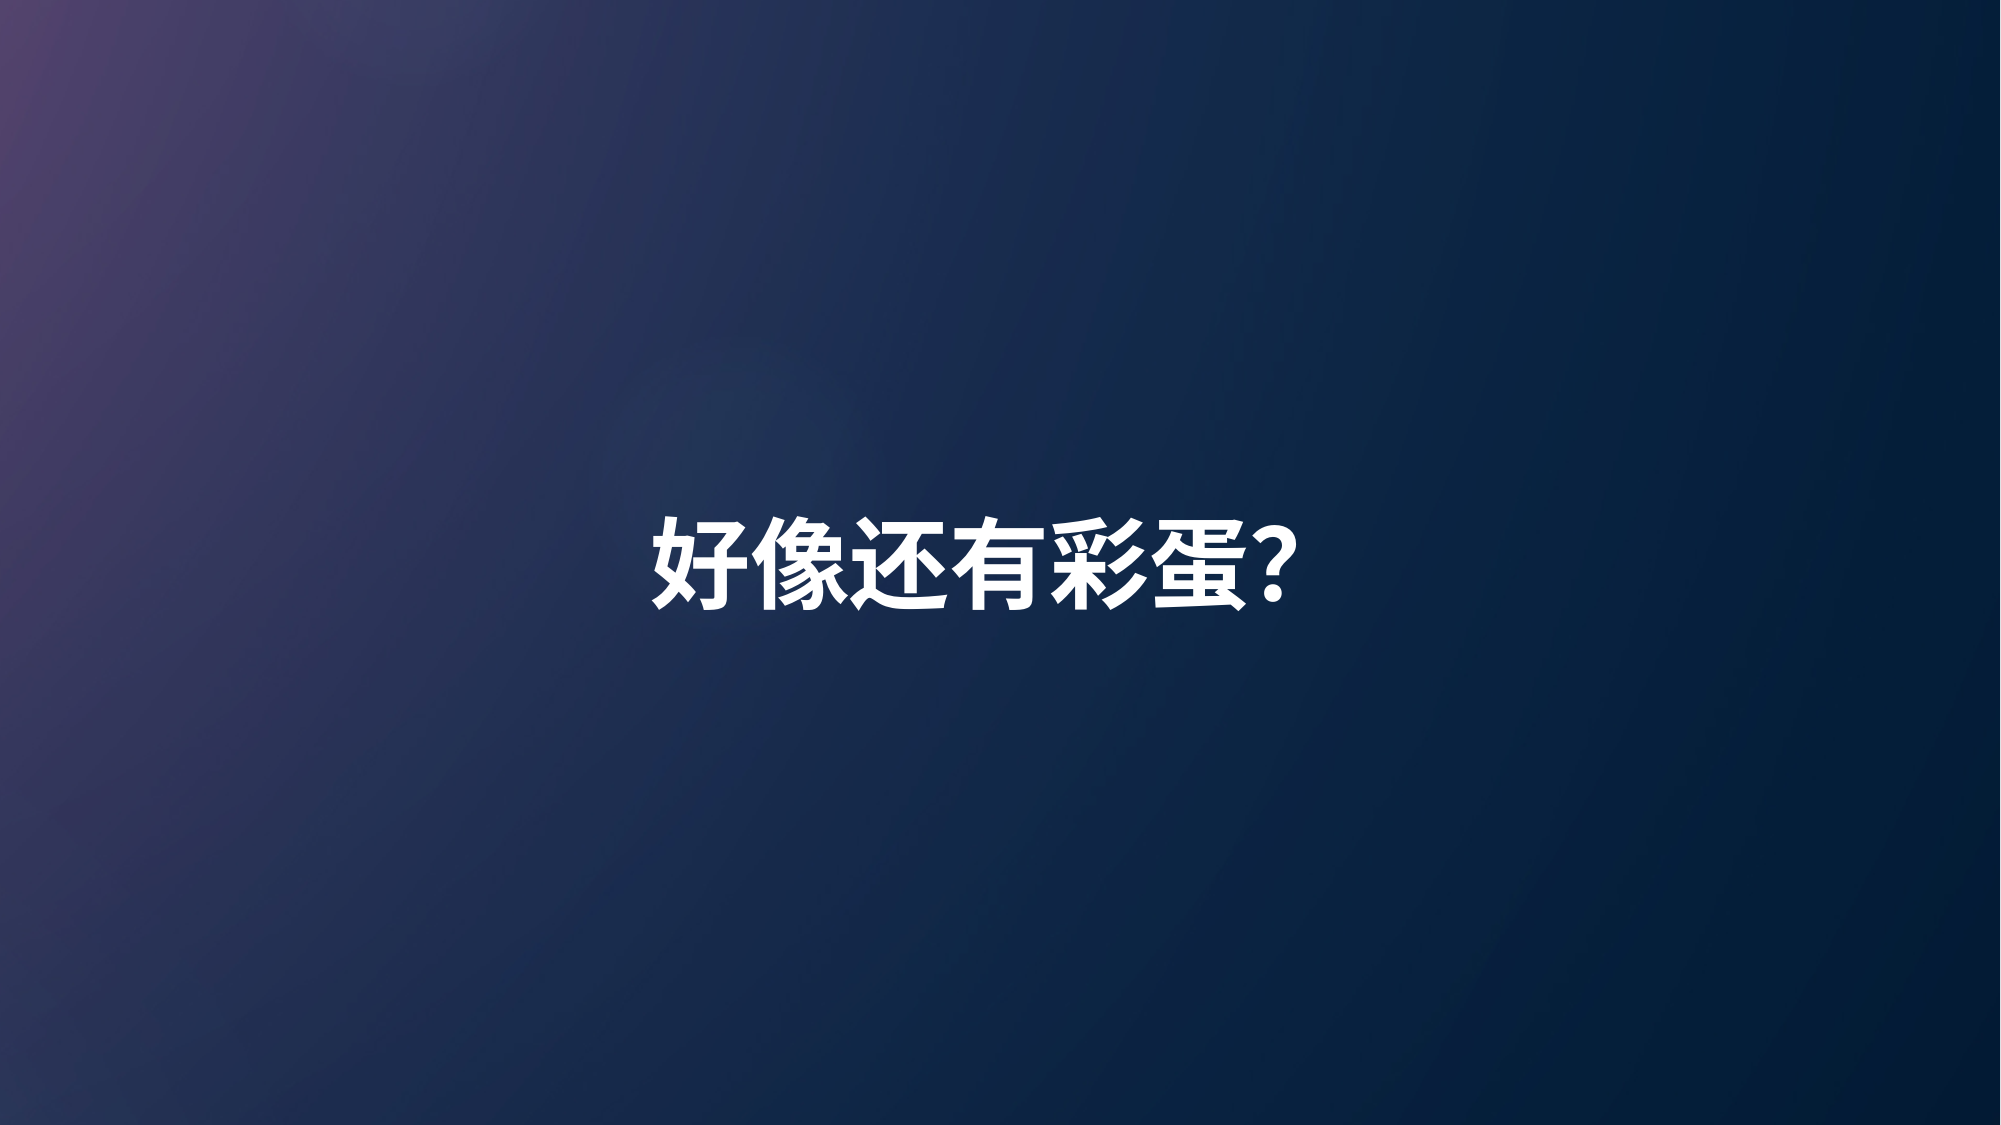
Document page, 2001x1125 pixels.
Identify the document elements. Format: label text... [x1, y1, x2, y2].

text_box 好像还有彩蛋？ [635, 494, 1365, 630]
picture [0, 0, 2001, 1125]
